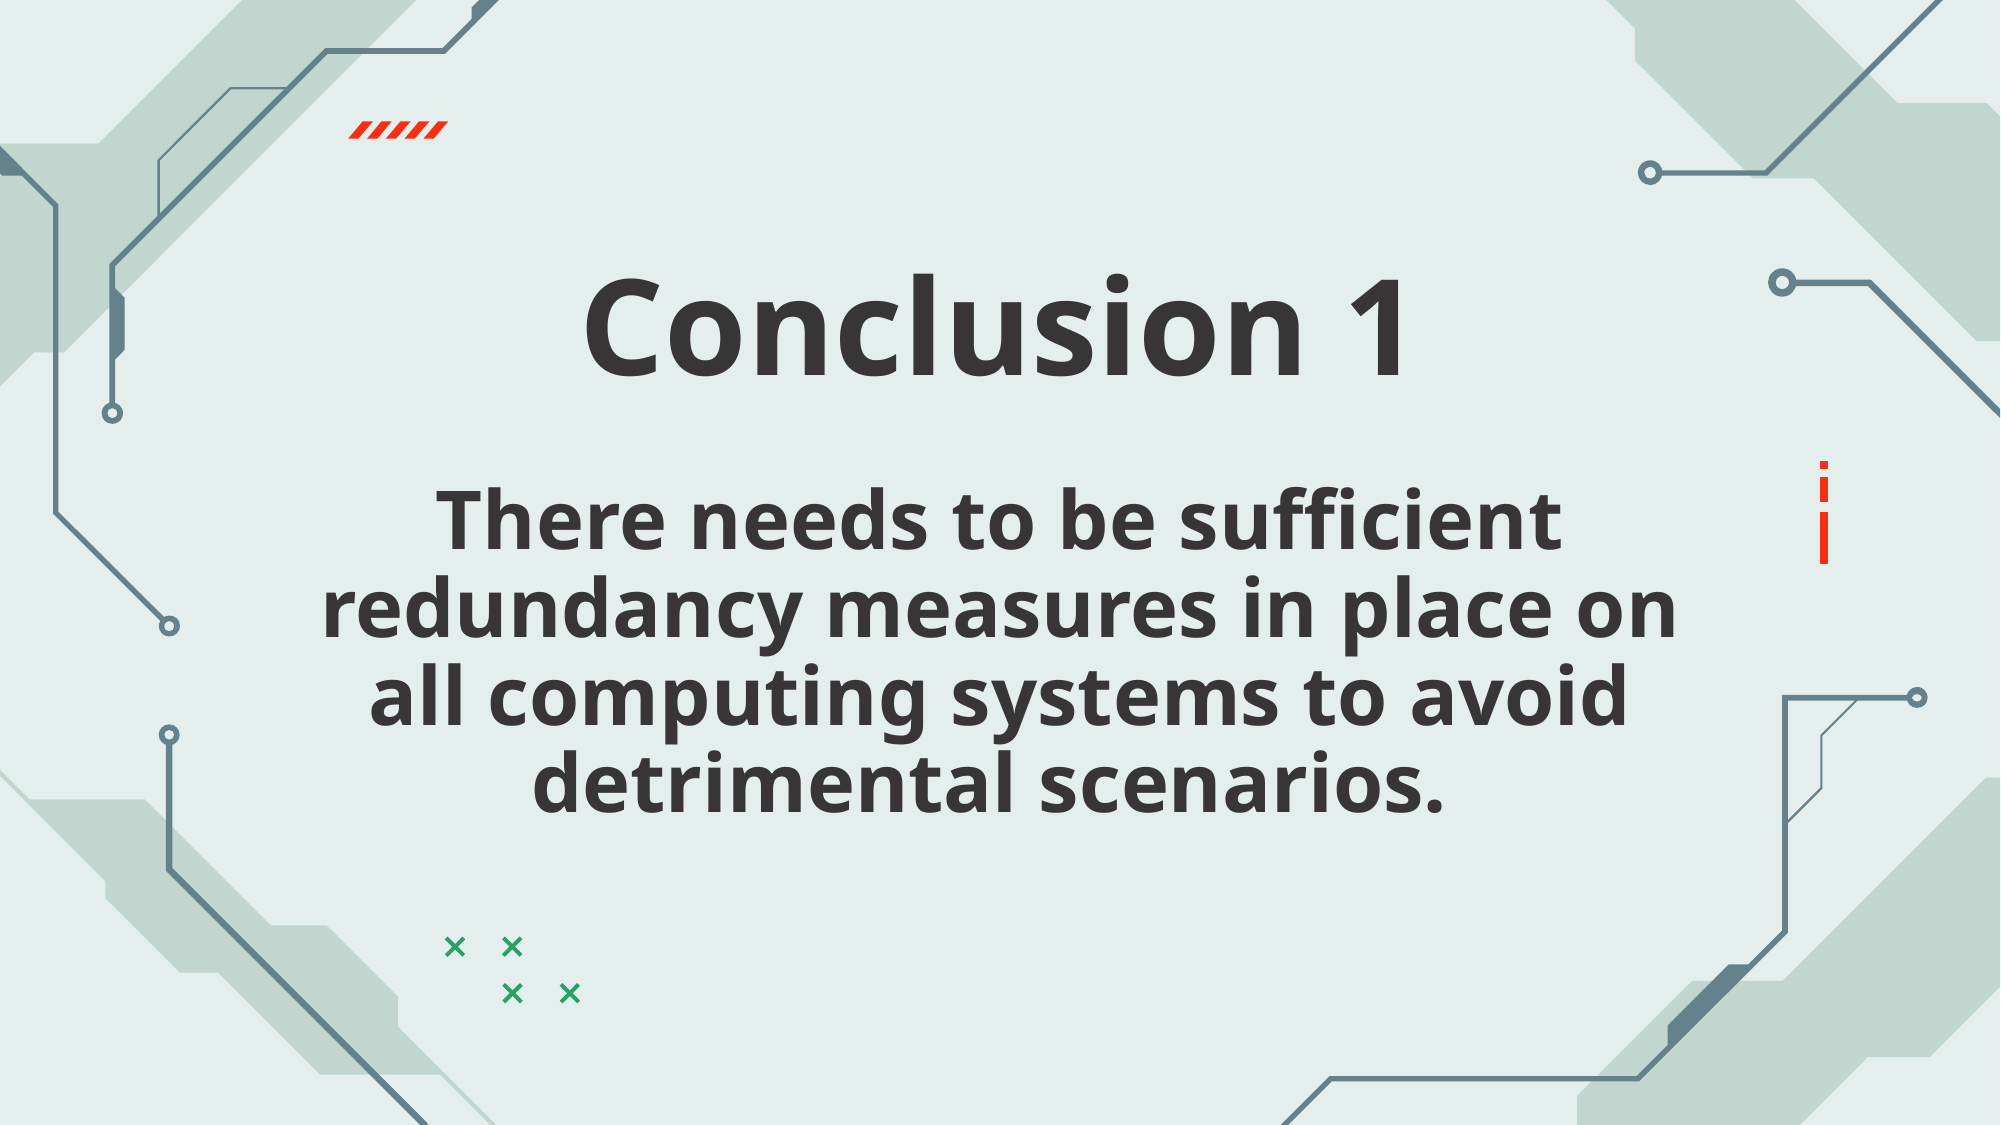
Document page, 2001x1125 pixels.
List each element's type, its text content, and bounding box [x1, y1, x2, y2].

title Conclusion 1 [137, 191, 1863, 453]
title There needs to be sufficient redundancy measures in place on all computing systems to avoid detrimental scenarios. [277, 453, 1723, 885]
